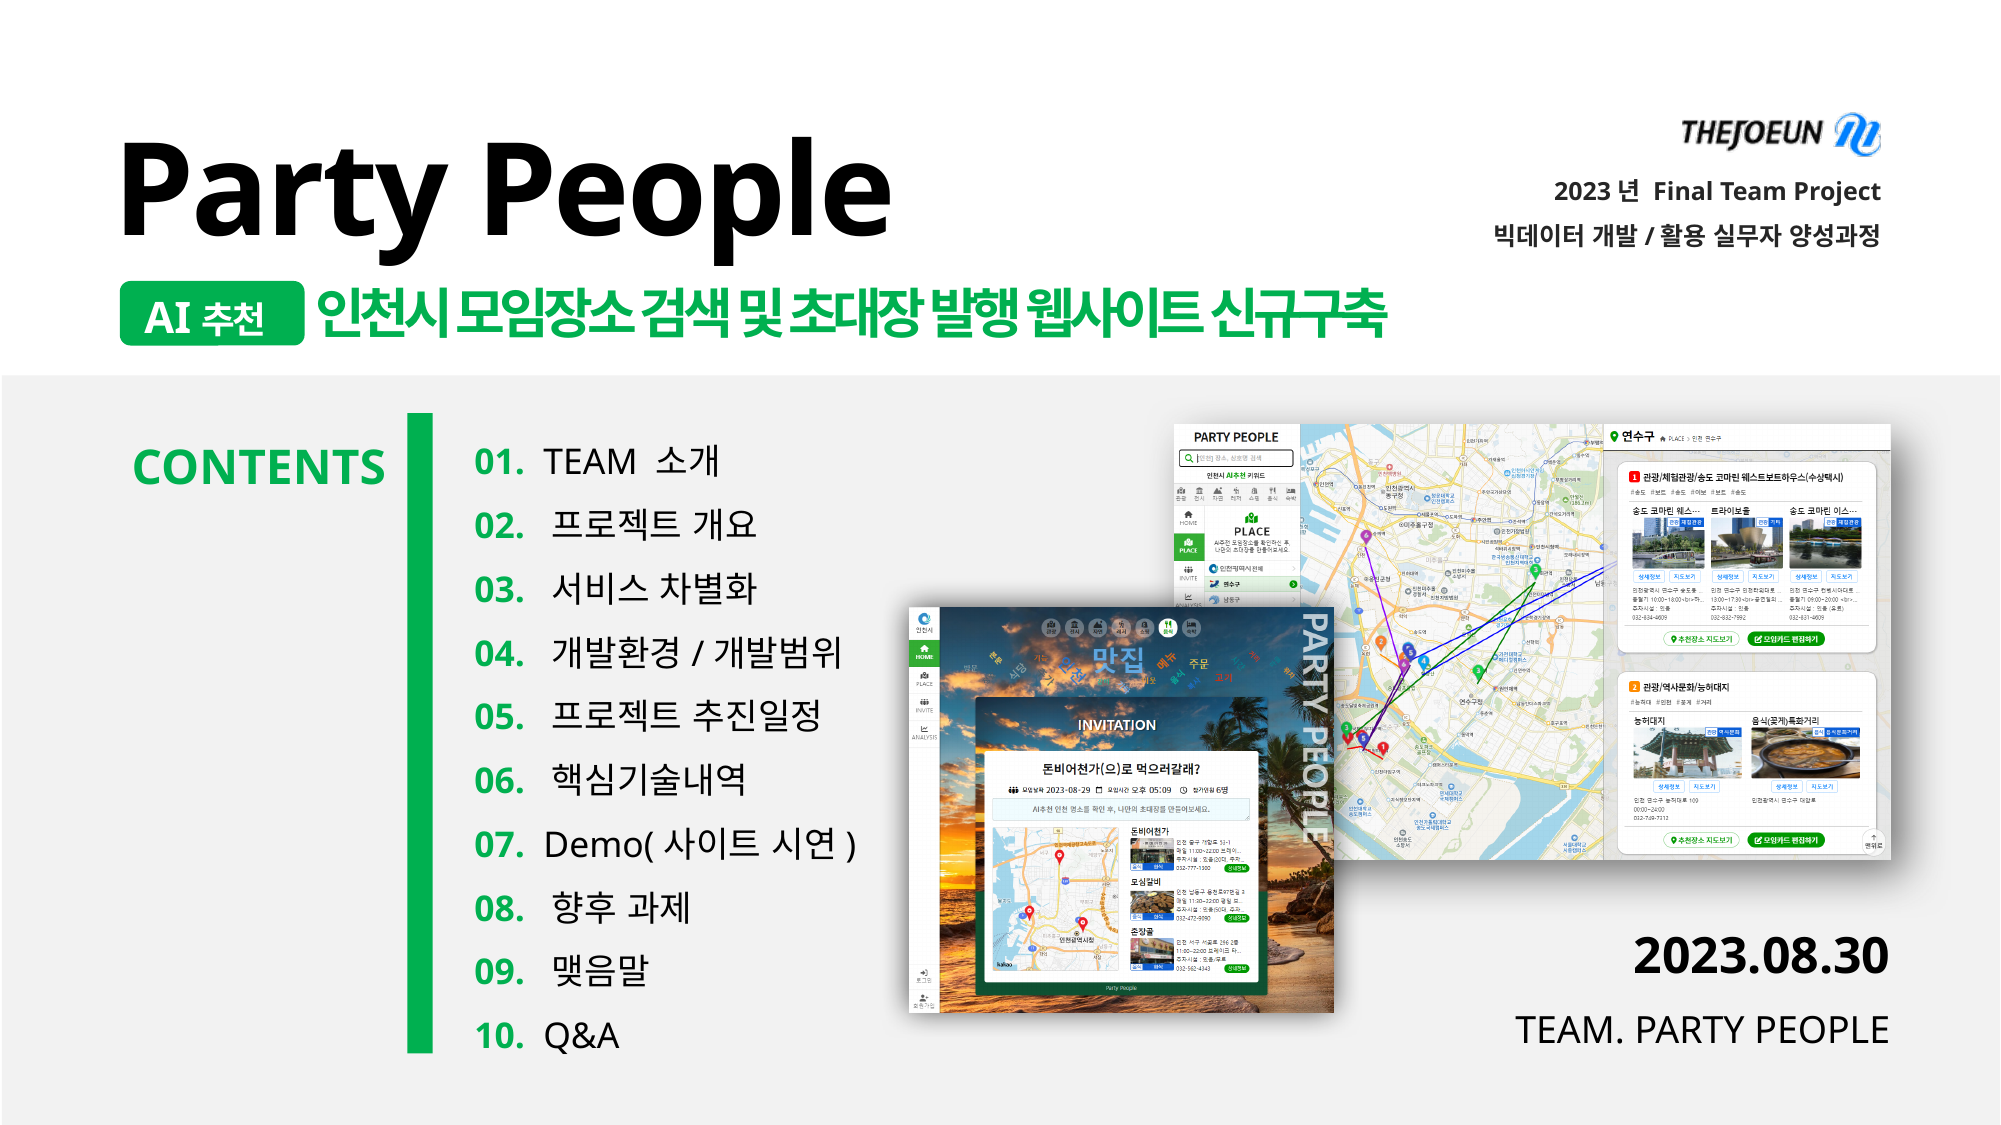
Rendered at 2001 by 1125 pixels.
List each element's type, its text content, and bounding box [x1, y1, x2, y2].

text_box 2023.08.30 TEAM. PARTY PEOPLE [1500, 916, 1906, 1059]
text_box [1, 374, 2000, 1125]
text_box AI 추천 [118, 279, 306, 347]
text_box 인천시 모임장소 검색 및 초대장 발행 웹사이트 신규구축 [300, 271, 1541, 352]
subtitle 2023년 Final Team Project 빅데이터 개발/활용 실무자 양성과정 [1373, 152, 1897, 238]
text_box 01. TEAM 소개 02. 프로젝트 개요 03. 서비스 차별화 04. 개발환경/개발범위 05. 프로젝트 추진일정 06. 핵심기술내역 07. Demo(사이트 시연) 08. 향후 과제 09. 맺음말 10. Q&A [459, 410, 1002, 1064]
title Party People [98, 98, 1038, 304]
picture [909, 424, 1891, 1013]
text_box CONTENTS [116, 400, 402, 502]
picture [1585, 100, 1891, 165]
text_box [406, 412, 434, 1054]
